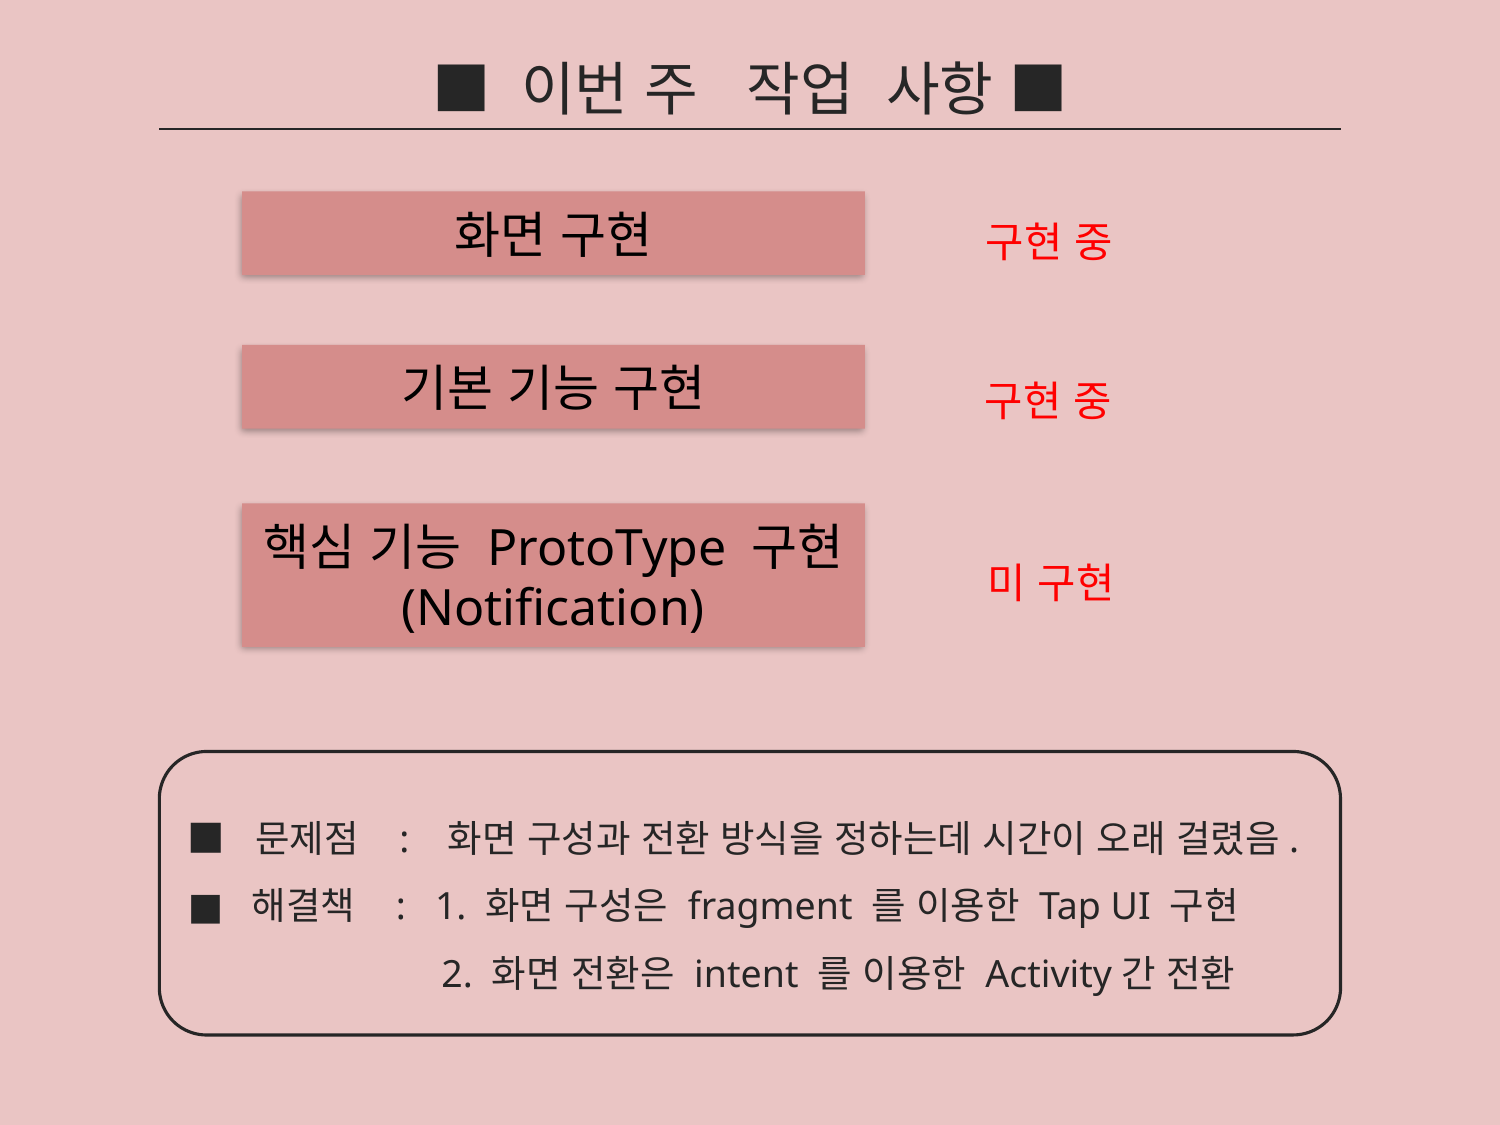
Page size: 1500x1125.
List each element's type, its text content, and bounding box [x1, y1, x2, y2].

text_box 핵심 기능 ProtoType 구현 (Notification) [242, 503, 865, 647]
text_box 구현 중 [926, 208, 1172, 273]
text_box ■ 이번 주 작업 사항 ■ [321, 45, 1179, 128]
text_box ■ 문제점 : 화면 구성과 전환 방식을 정하는데 시간이 오래 걸렸음. ■ 해결책 : 1. 화면 구성은 fragment 를 이용한 Tap UI 구현 2. 화면 전환은 intent 를 이용한 Activity간 전환 [157, 749, 1343, 1038]
text_box 미 구현 [926, 549, 1176, 615]
text_box 화면 구현 [242, 191, 865, 275]
text_box 기본 기능 구현 [242, 344, 865, 429]
text_box 구현 중 [915, 366, 1164, 432]
